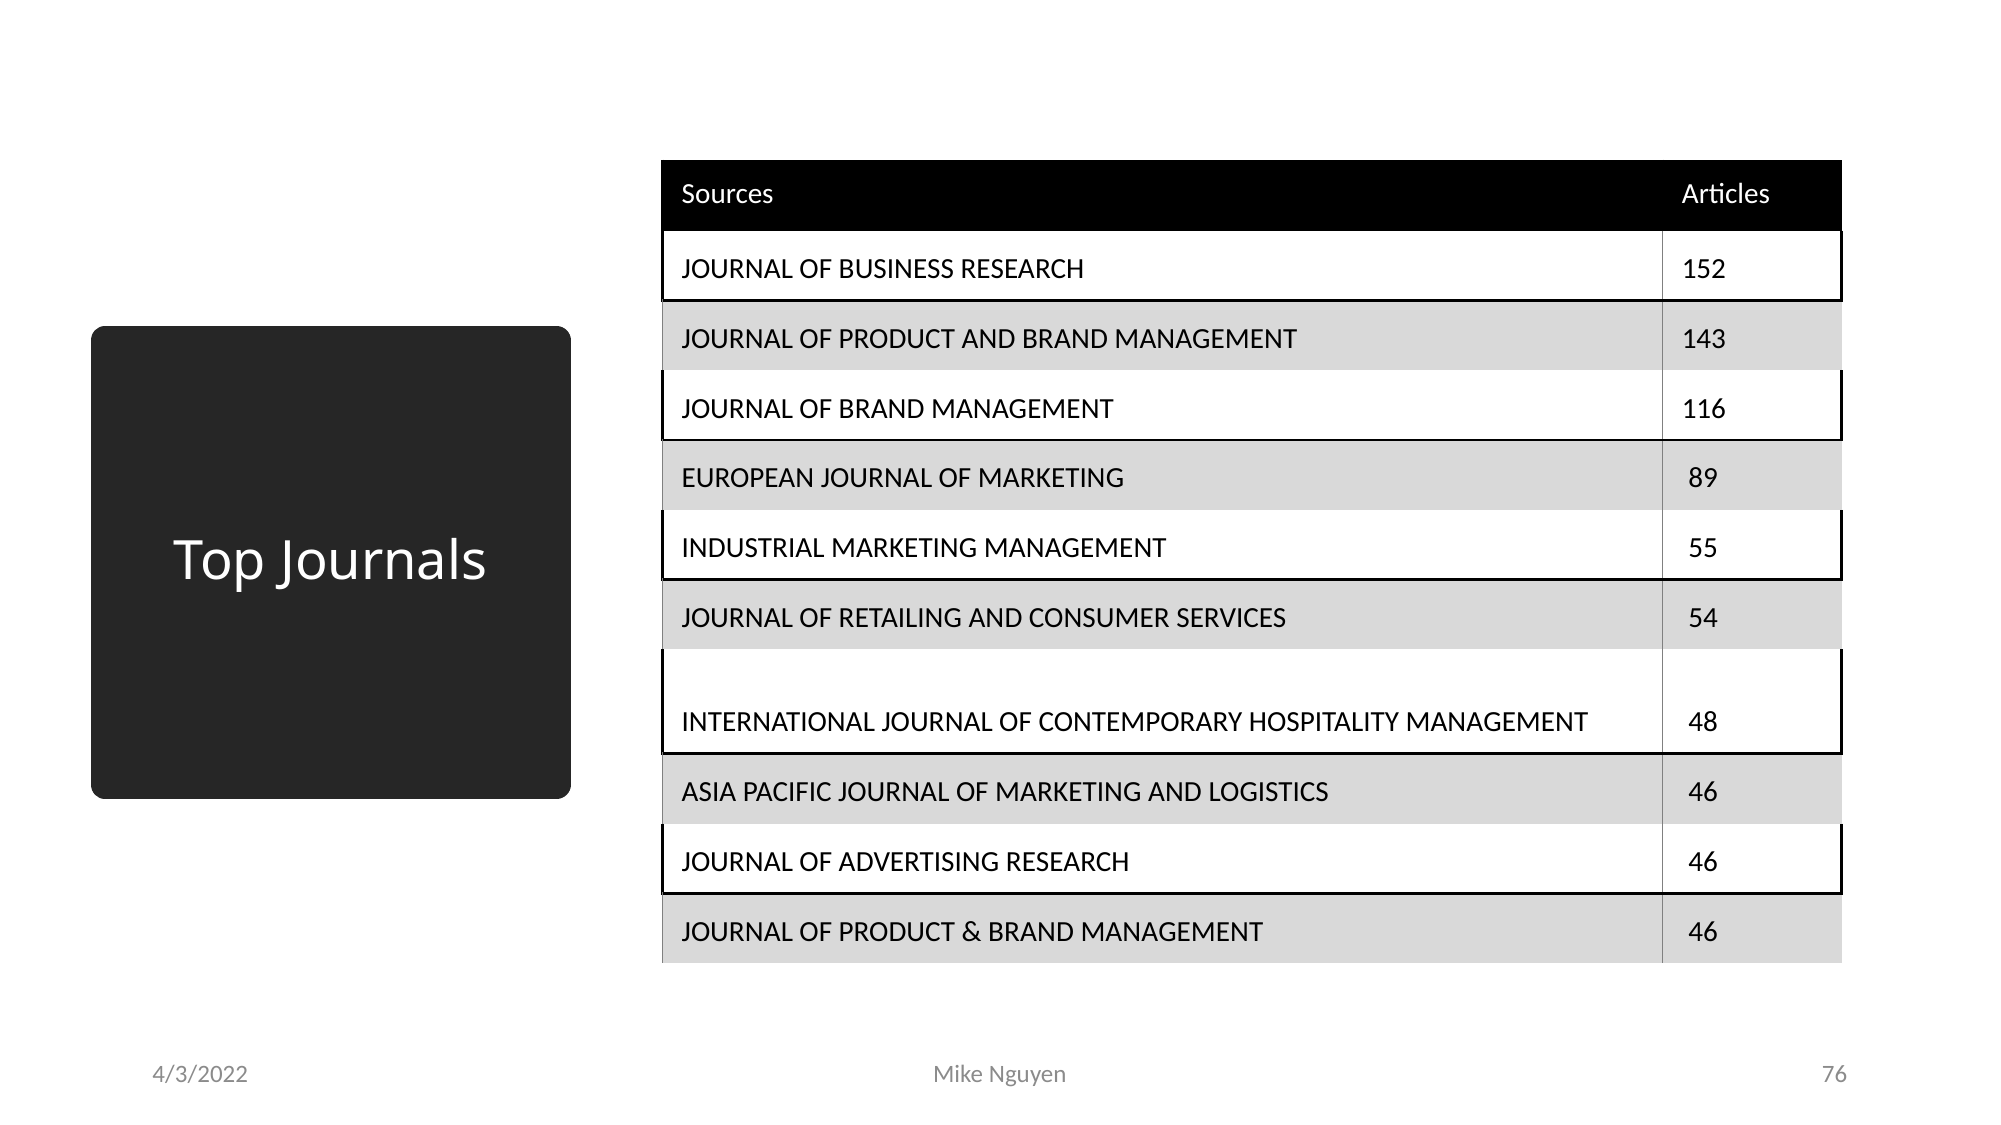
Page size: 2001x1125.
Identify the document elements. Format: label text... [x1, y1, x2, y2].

table_cell ASIA PACIFIC JOURNAL OF MARKETING AND LOGISTICS [663, 755, 1662, 824]
title Top Journals [105, 340, 557, 785]
slide_number 76 [1412, 1042, 1863, 1103]
table_cell JOURNAL OF PRODUCT & BRAND MANAGEMENT [663, 895, 1662, 963]
table_header Articles [1664, 162, 1842, 231]
table_cell 89 [1663, 441, 1842, 510]
table_cell 143 [1663, 302, 1842, 370]
table_cell 55 [1663, 510, 1840, 578]
table_cell 54 [1663, 581, 1842, 649]
table_cell 46 [1663, 755, 1842, 824]
table_cell 46 [1663, 895, 1842, 963]
table_cell EUROPEAN JOURNAL OF MARKETING [663, 441, 1662, 510]
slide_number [137, 1042, 588, 1103]
table_cell 48 [1663, 649, 1840, 752]
table_cell JOURNAL OF ADVERTISING RESEARCH [664, 824, 1662, 892]
table_cell INDUSTRIAL MARKETING MANAGEMENT [664, 510, 1662, 578]
table_cell JOURNAL OF PRODUCT AND BRAND MANAGEMENT [663, 302, 1662, 370]
table_cell 152 [1663, 231, 1840, 299]
table_cell JOURNAL OF BUSINESS RESEARCH [664, 231, 1662, 299]
table_cell 116 [1663, 370, 1840, 439]
table_cell 46 [1663, 824, 1840, 892]
table_cell JOURNAL OF RETAILING AND CONSUMER SERVICES [663, 581, 1662, 649]
table_cell INTERNATIONAL JOURNAL OF CONTEMPORARY HOSPITALITY MANAGEMENT [664, 649, 1662, 752]
footer Mike Nguyen [662, 1042, 1338, 1103]
table_header Sources [664, 162, 1661, 231]
table_cell JOURNAL OF BRAND MANAGEMENT [664, 370, 1662, 439]
